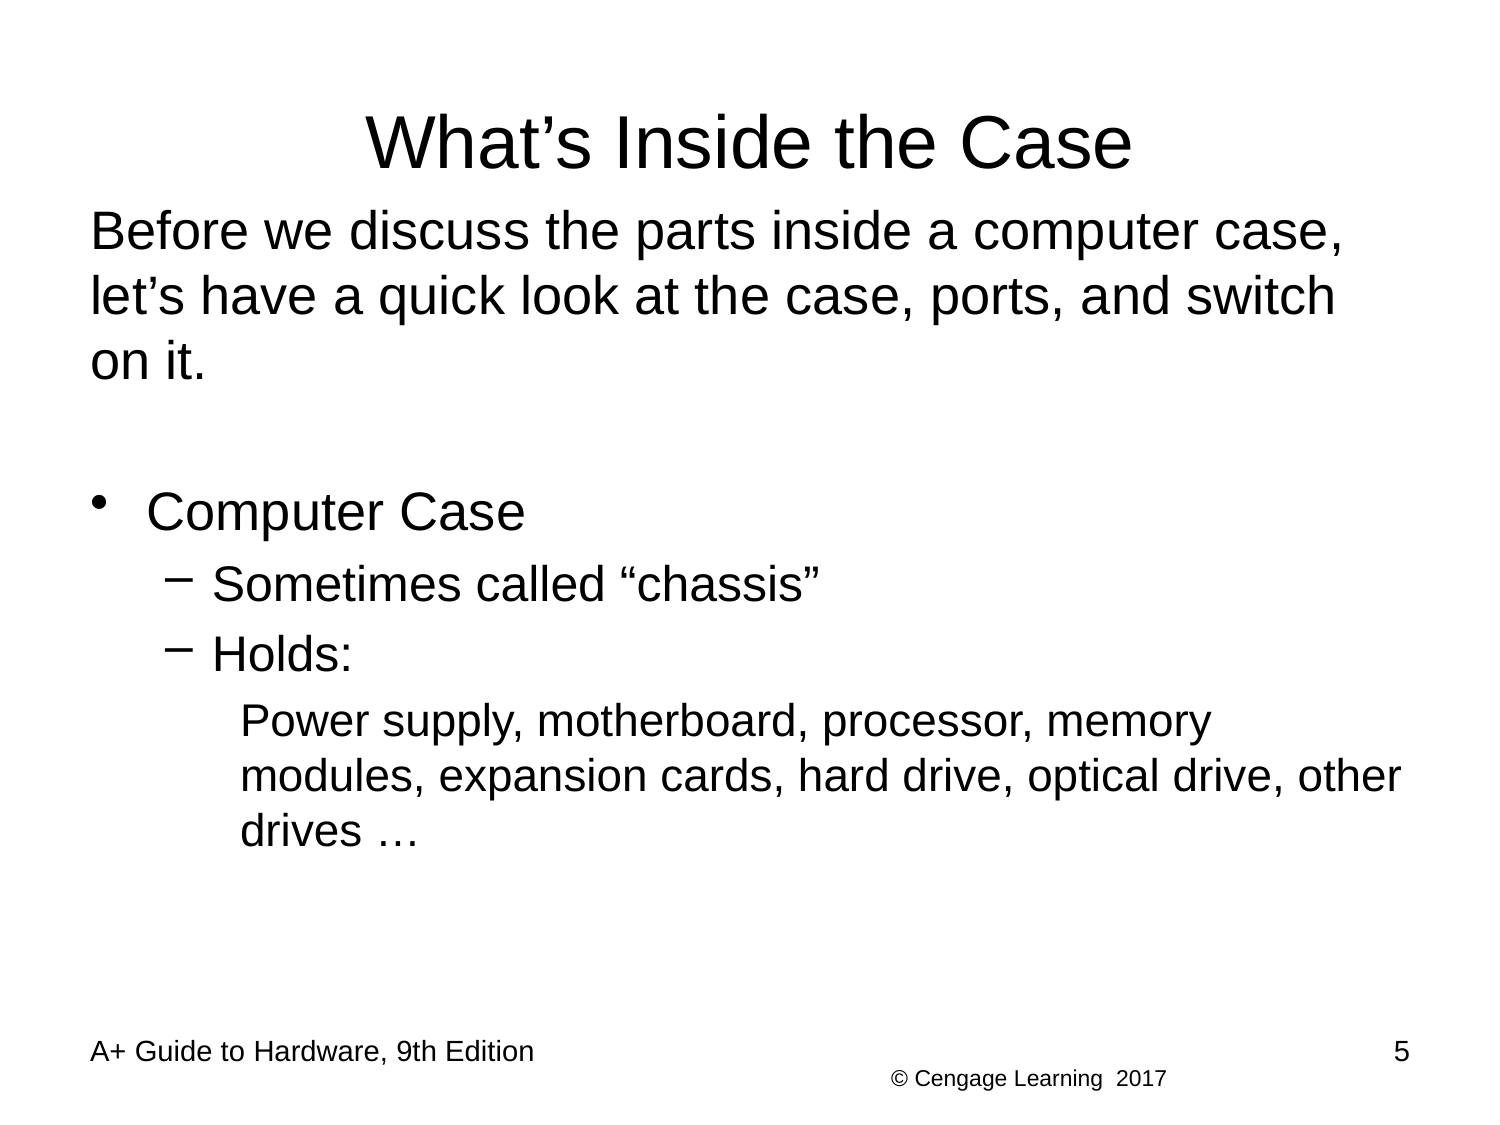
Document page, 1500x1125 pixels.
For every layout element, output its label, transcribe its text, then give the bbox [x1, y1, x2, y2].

list Before we discuss the parts inside a computer case, let’s have a quick look at the case, ports, and switch on it. Computer Case Sometimes called “chassis” Holds: Power supply, motherboard, processor, memory modules, expansion cards, hard drive, optical drive, other drives … [75, 187, 1425, 1005]
footer A+ Guide to Hardware, 9th Edition [74, 1024, 588, 1103]
slide_number 5 [1312, 1024, 1426, 1103]
title What’s Inside the Case [75, 45, 1425, 187]
